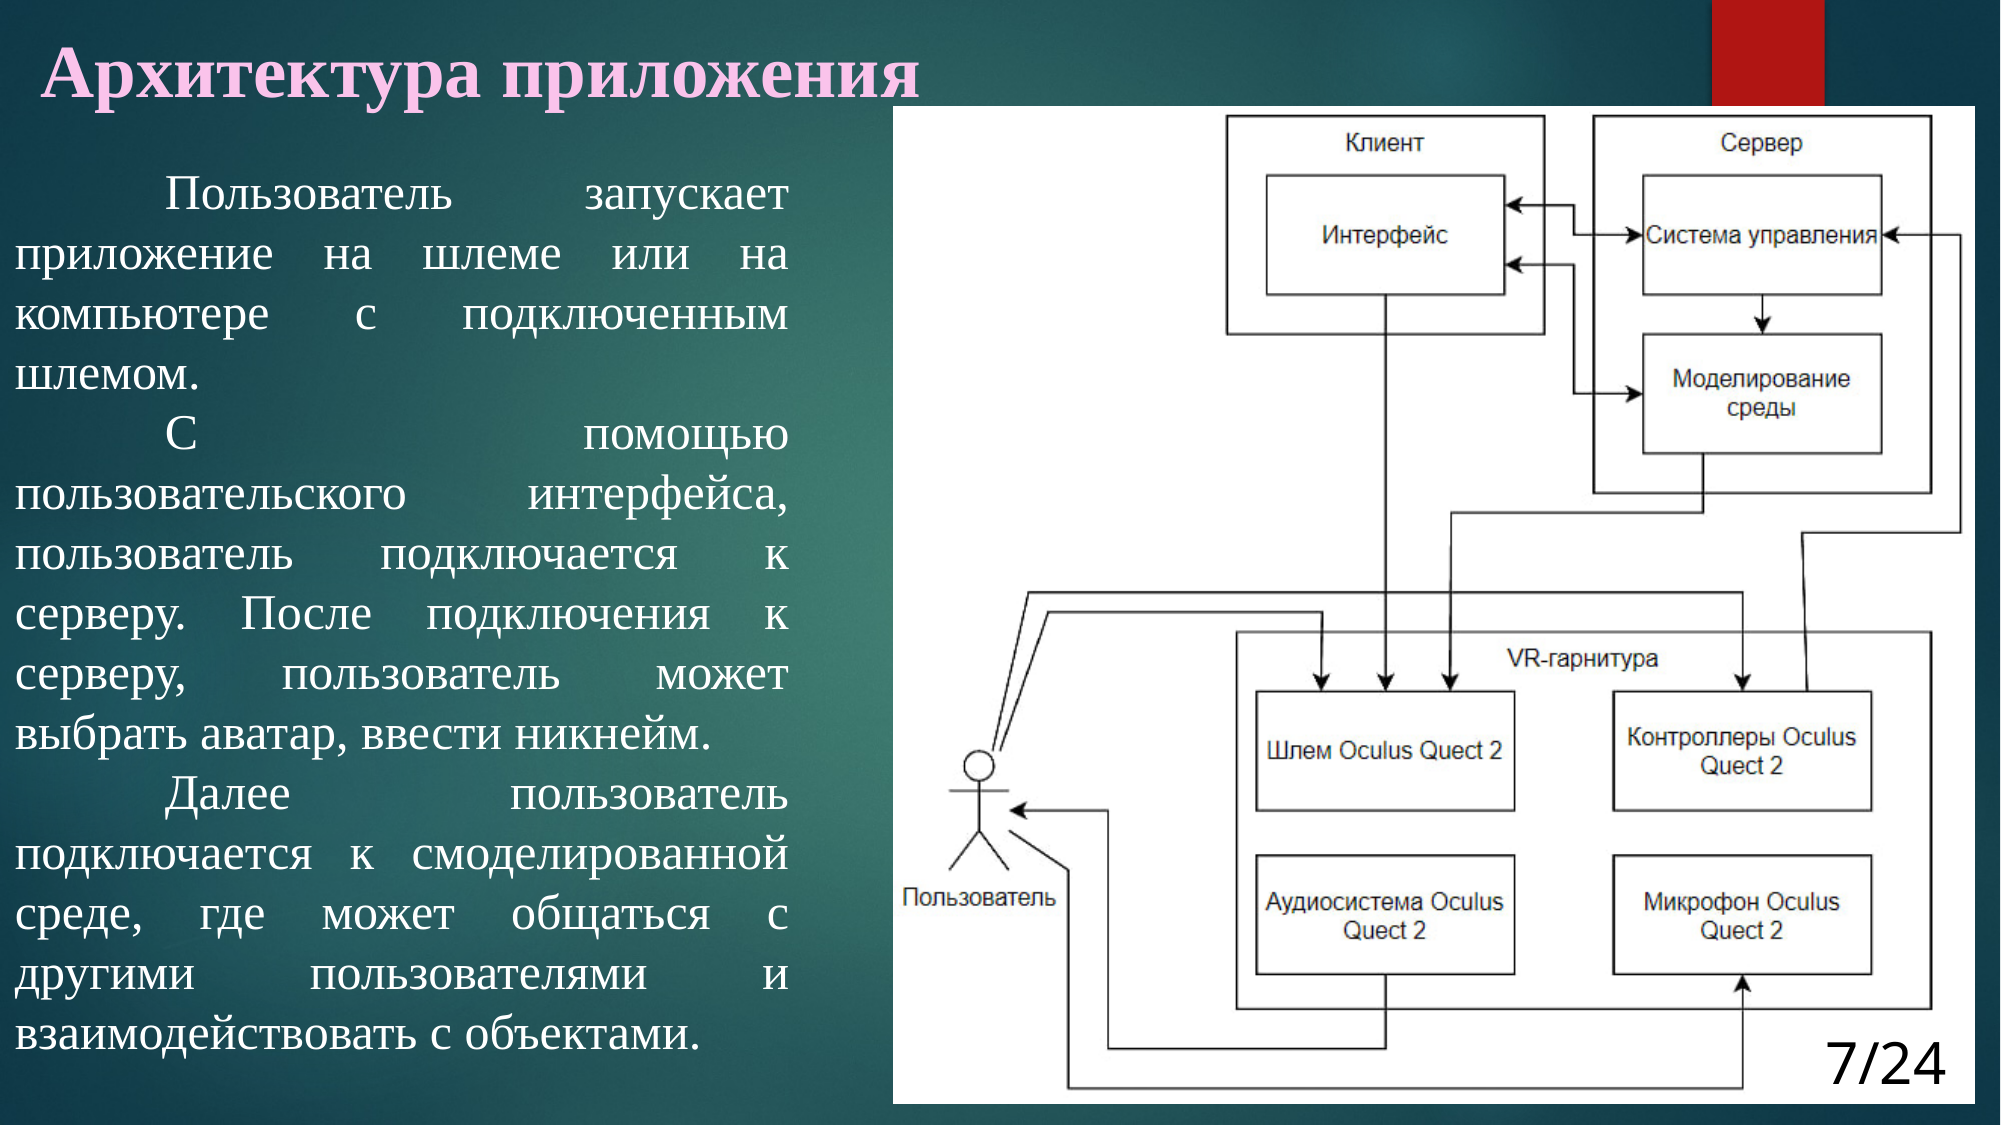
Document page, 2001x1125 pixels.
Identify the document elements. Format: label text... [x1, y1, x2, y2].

picture [0, 0, 2001, 1125]
text_box Пользователь запускает приложение на шлеме или на компьютере с подключенным шлемом. С помощью пользовательского интерфейса, пользователь подключается к серверу. После подключения к серверу, пользователь может выбрать аватар, ввести никнейм. Далее пользователь подключается к смоделированной среде, где может общаться с другими пользователями и взаимодействовать с объектами. [0, 151, 804, 1067]
slide_number 7/24 [1786, 1023, 1986, 1114]
text_box Архитектура приложения [25, 15, 2000, 126]
